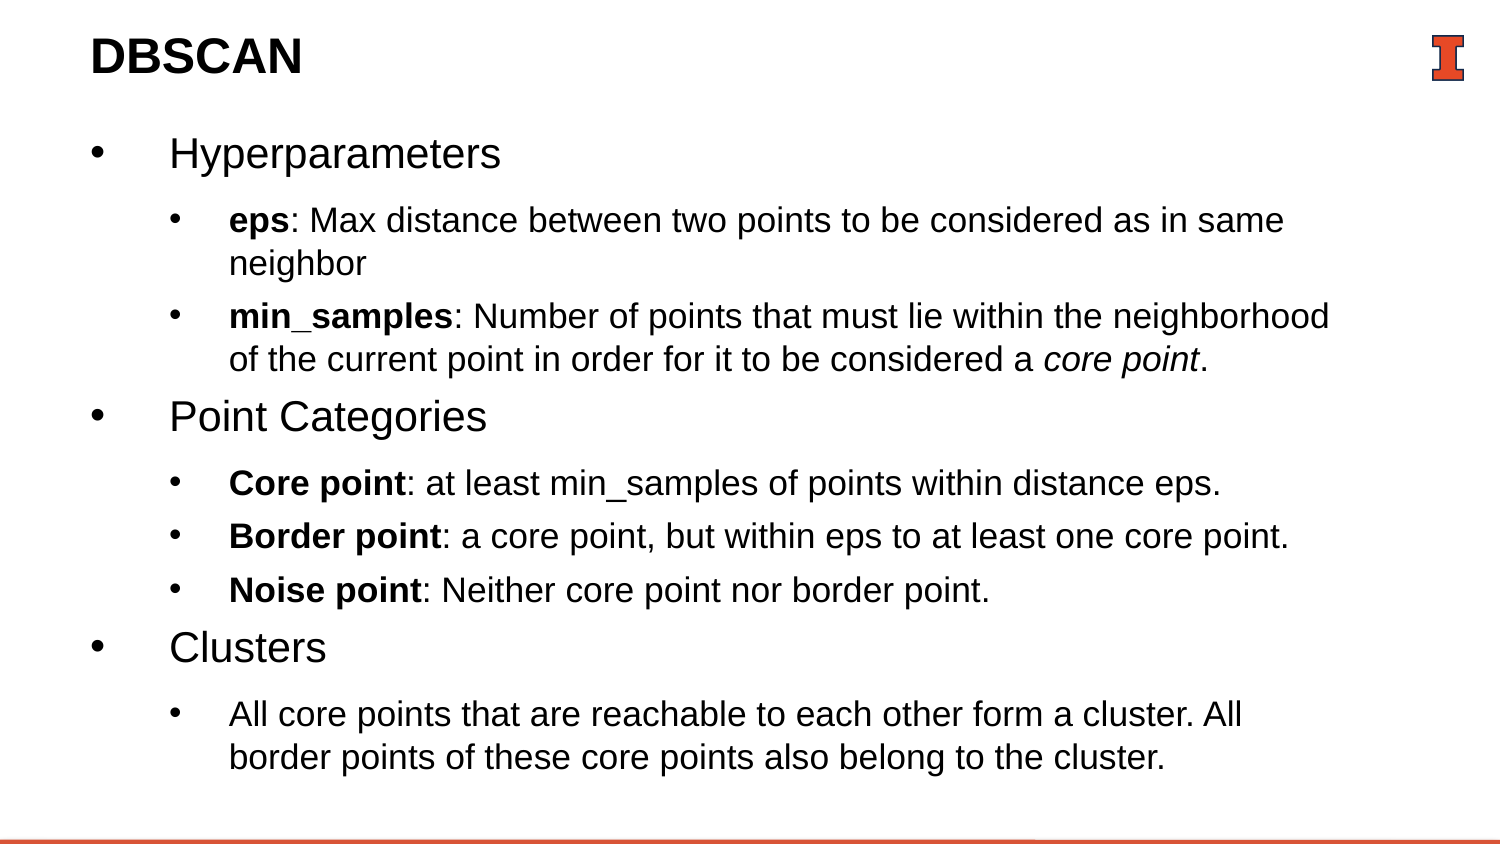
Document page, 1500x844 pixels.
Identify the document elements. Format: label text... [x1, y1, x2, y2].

list Hyperparameters eps: Max distance between two points to be considered as in same neighbor min_samples: Number of points that must lie within the neighborhood of the current point in order for it to be considered a core point. Point Categories Core point: at least min_samples of points within distance eps. Border point: a core point, but within eps to at least one core point. Noise point: Neither core point nor border point. Clusters All core points that are reachable to each other form a cluster. All border points of these core points also belong to the cluster. [75, 118, 1347, 796]
title DBSCAN [75, 15, 1427, 124]
picture [1432, 35, 1464, 81]
